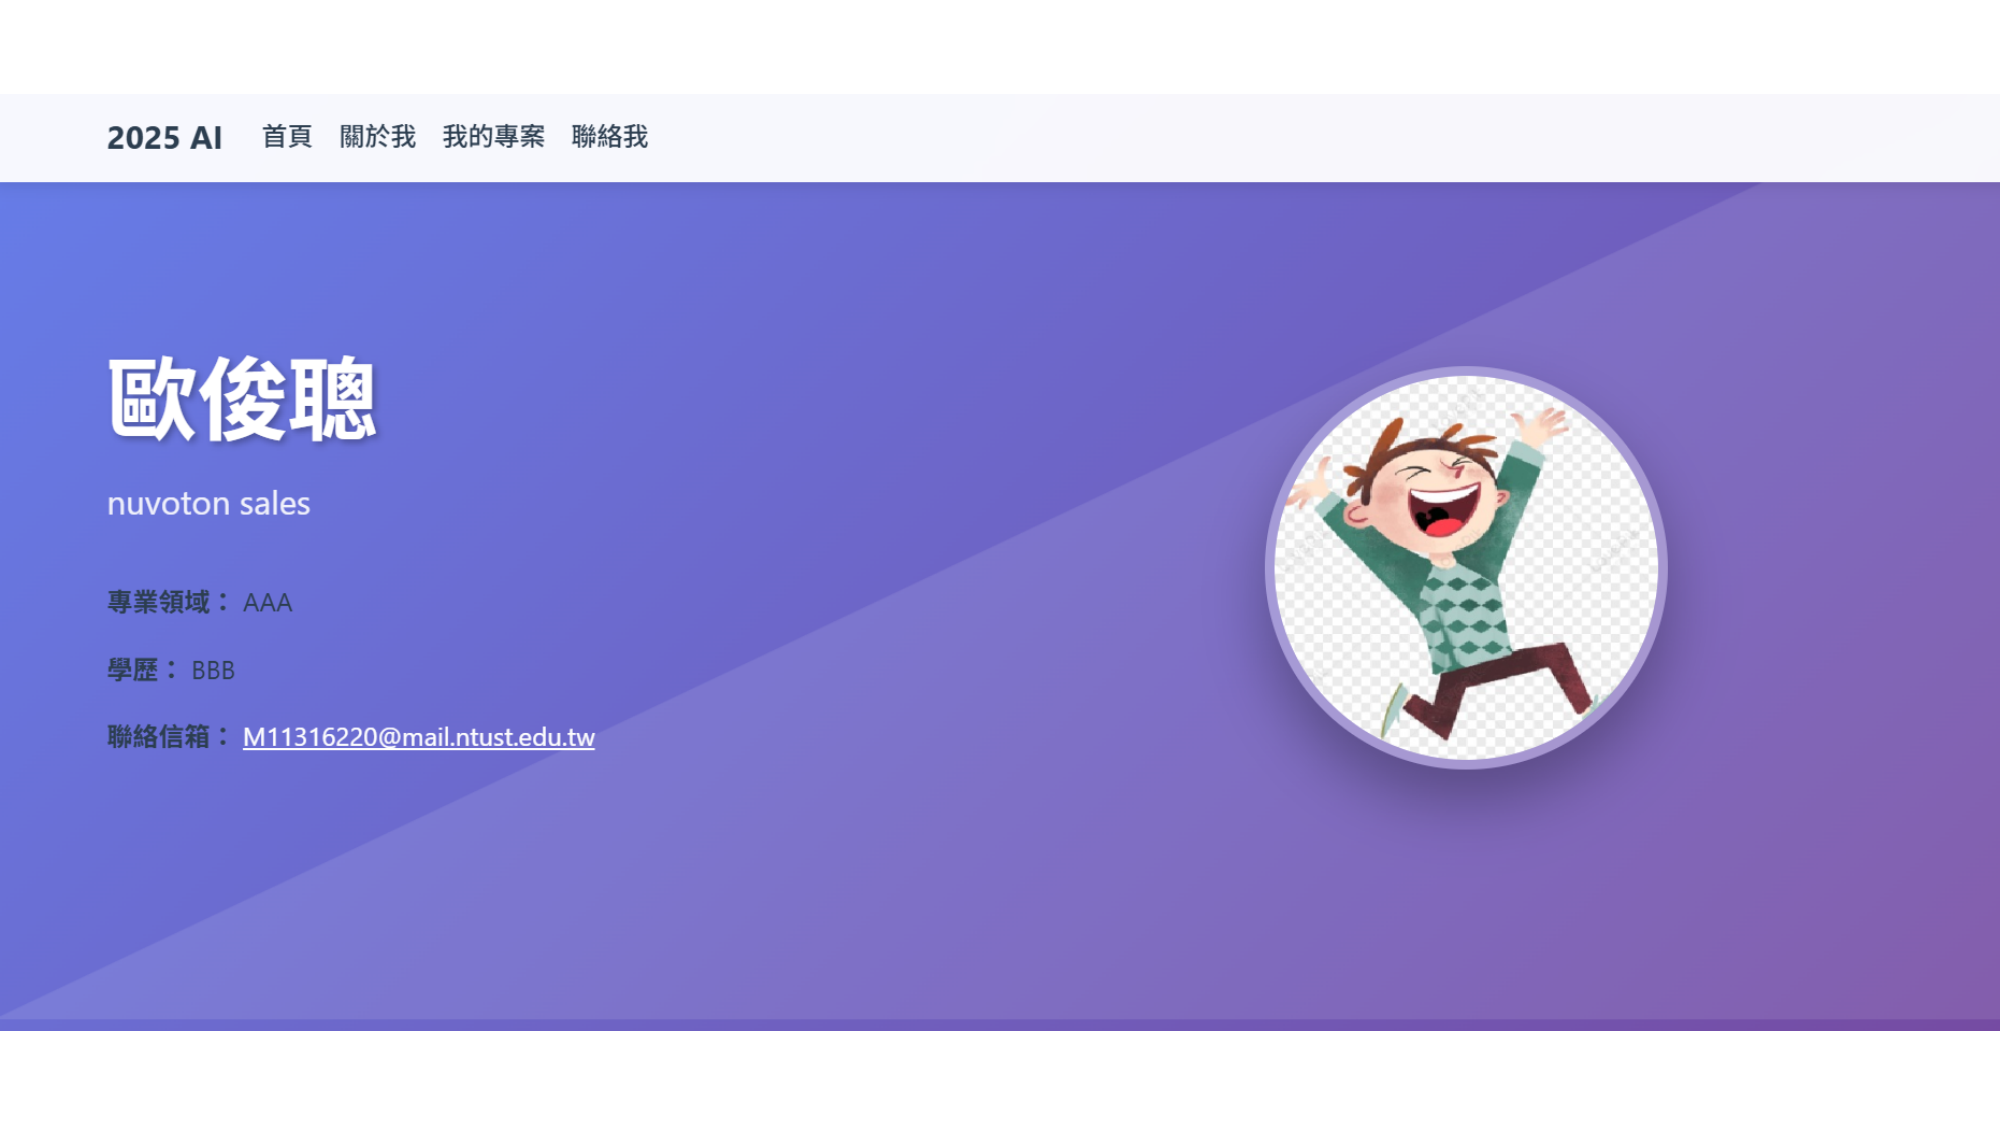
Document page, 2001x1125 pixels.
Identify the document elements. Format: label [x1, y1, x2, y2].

picture [0, 93, 2000, 1032]
